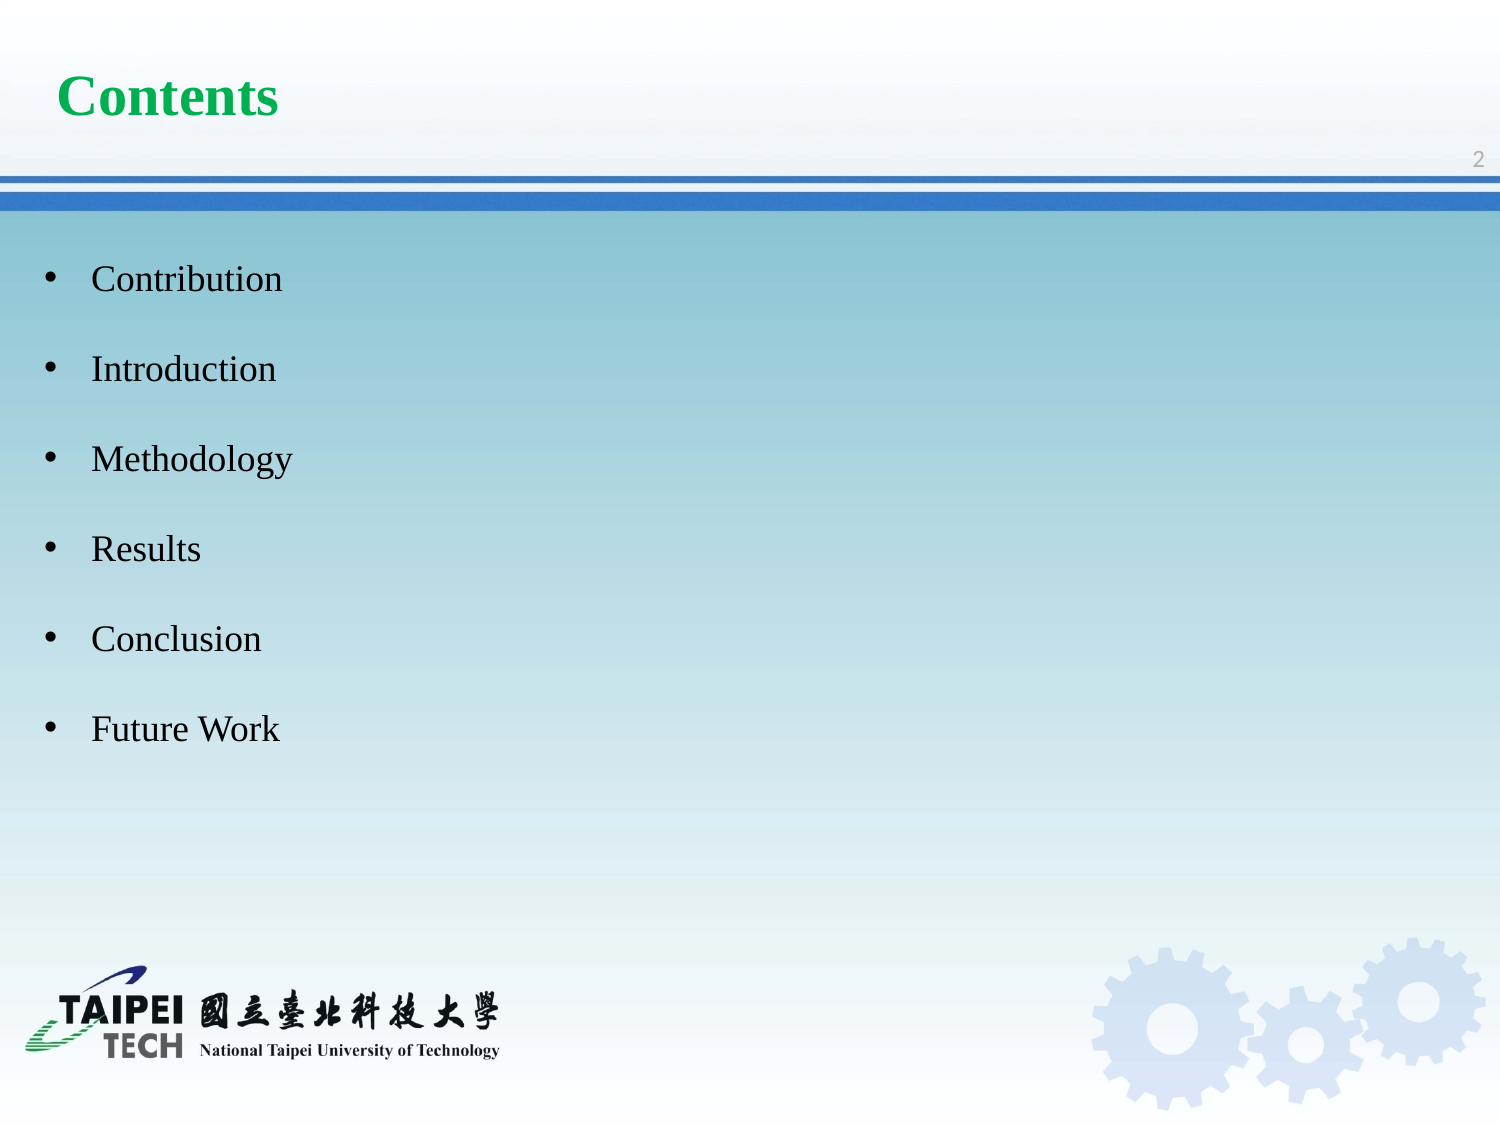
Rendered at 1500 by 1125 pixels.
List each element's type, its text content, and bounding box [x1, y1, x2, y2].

text_box [29, 231, 1471, 877]
text_box Contents [41, 49, 1347, 135]
slide_number 2 [1149, 127, 1500, 188]
picture [0, 0, 1500, 1124]
text_box Contribution Introduction Methodology Results Conclusion Future Work [29, 246, 1335, 757]
